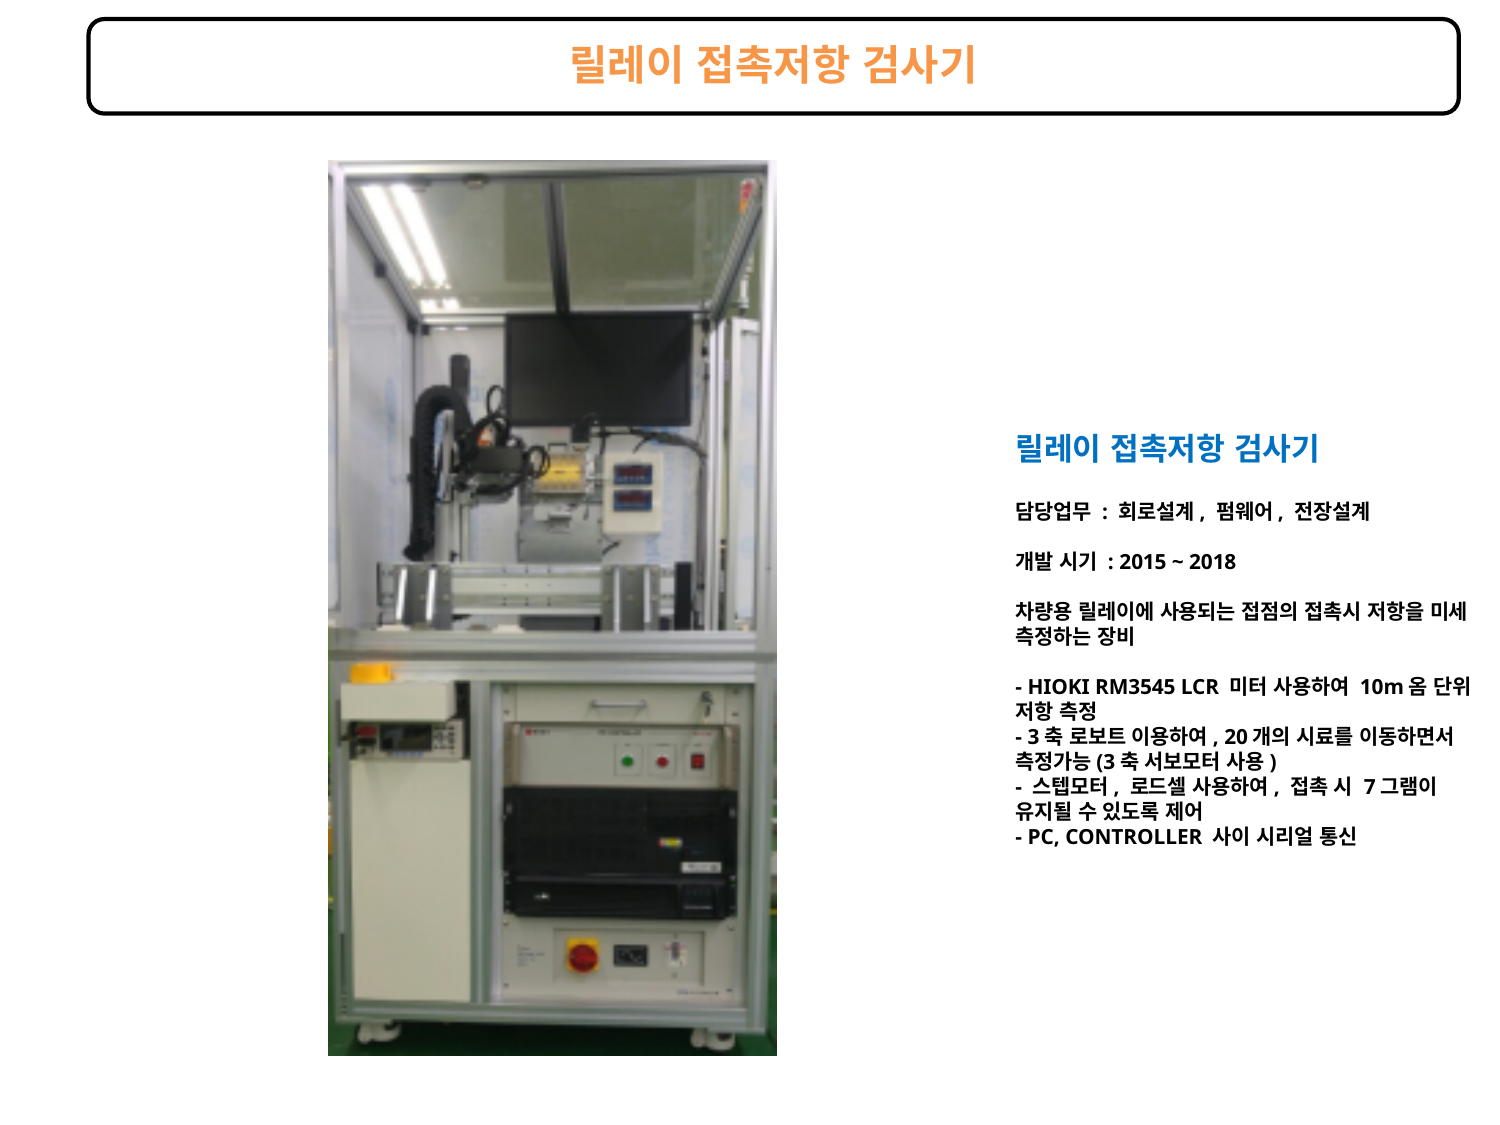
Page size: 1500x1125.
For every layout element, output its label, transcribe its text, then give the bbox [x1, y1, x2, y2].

picture [327, 160, 778, 1056]
text_box 담당업무 : 회로설계, 펌웨어, 전장설계 개발 시기 : 2015 ~ 2018 차량용 릴레이에 사용되는 접점의 접촉시 저항을 미세 측정하는 장비 - HIOKI RM3545 LCR 미터 사용하여 10m옴 단위 저항 측정 - 3축 로보트 이용하여, 20개의 시료를 이동하면서 측정가능(3축 서보모터 사용) - 스텝모터, 로드셀 사용하여, 접촉 시 7그램이 유지될 수 있도록 제어 - PC, CONTROLLER 사이 시리얼 통신 [1000, 491, 1495, 882]
text_box 릴레이 접촉저항 검사기 [1000, 422, 1441, 475]
text_box [86, 96, 1461, 116]
text_box [87, 16, 1461, 30]
text_box 릴레이 접촉저항 검사기 [76, 30, 1471, 96]
